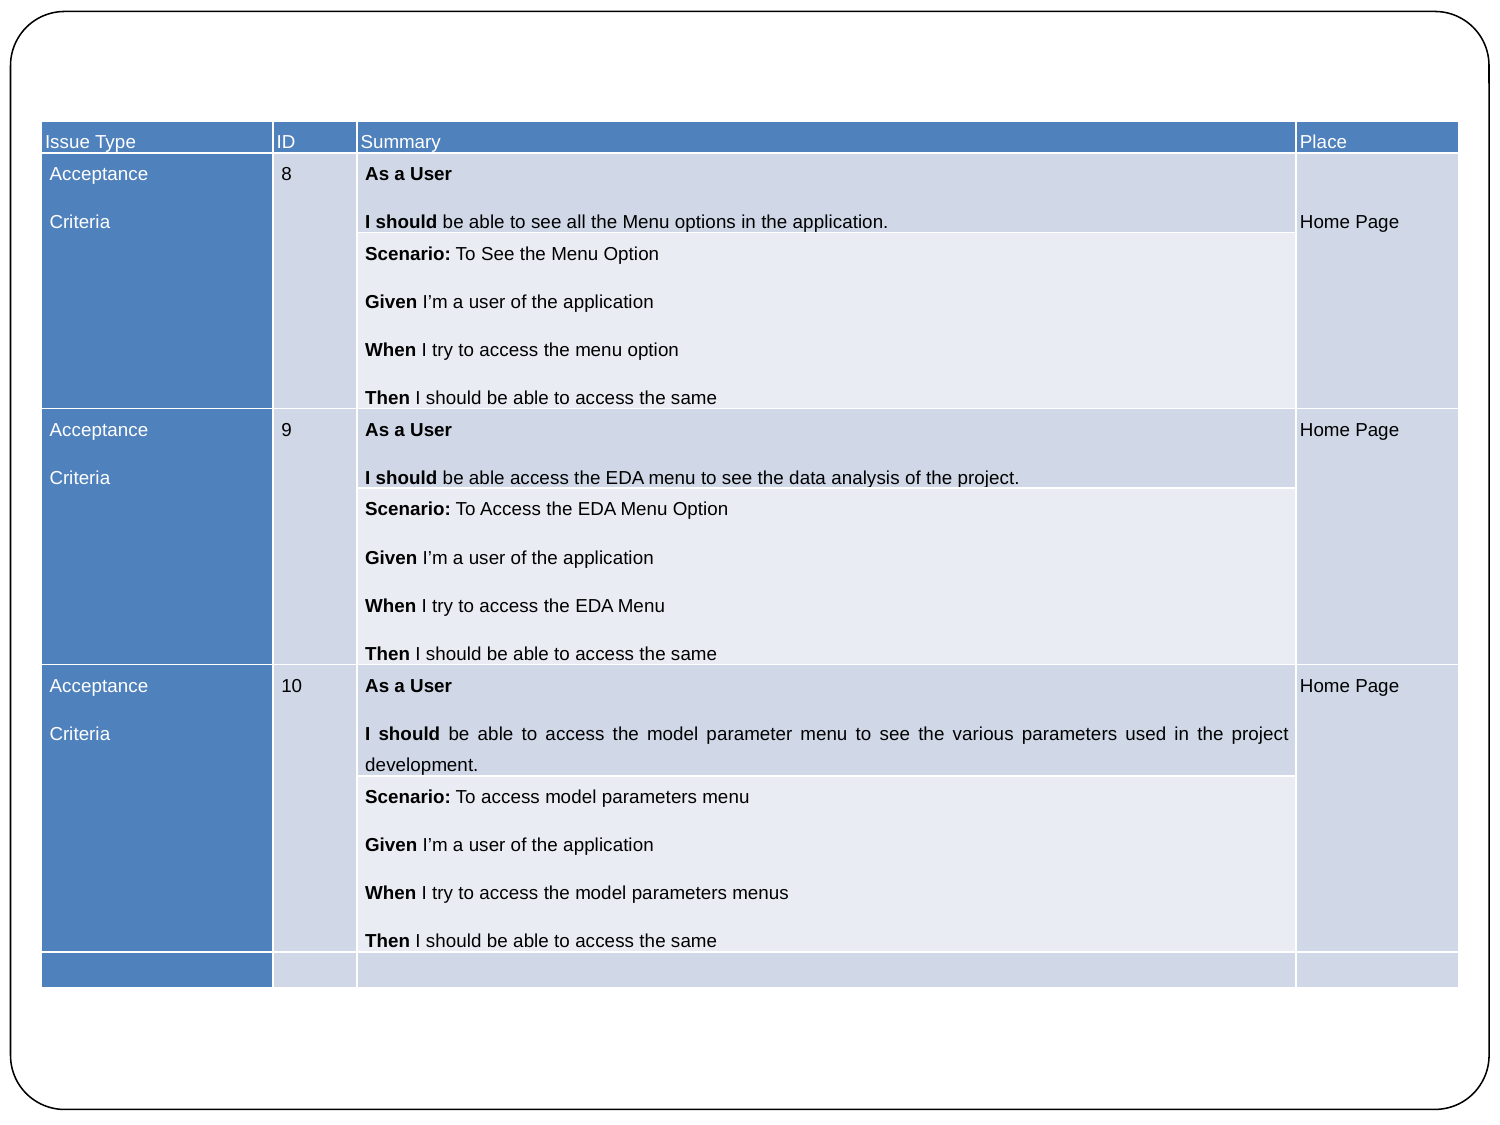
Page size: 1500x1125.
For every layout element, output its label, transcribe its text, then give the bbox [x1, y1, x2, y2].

table_header Summary [358, 122, 1295, 152]
table_cell [274, 953, 356, 987]
table_cell Home Page [1297, 154, 1458, 408]
table_cell Acceptance Criteria [42, 154, 272, 408]
table_cell Scenario: To access model parameters menu Given I’m a user of the application When I try to access the model parameters menus Then I should be able to access the same [358, 777, 1295, 951]
table_header Place [1297, 122, 1458, 152]
table_cell 9 [274, 409, 356, 664]
table_cell [1297, 953, 1458, 987]
table_cell 8 [274, 154, 356, 408]
table_cell Acceptance Criteria [42, 409, 272, 664]
table_cell As a User I should be able to see all the Menu options in the application. [358, 154, 1295, 232]
table_cell Acceptance Criteria [42, 665, 272, 951]
table_cell As a User I should be able to access the model parameter menu to see the various parameters used in the project development. [358, 665, 1295, 775]
table_header Issue Type [42, 122, 272, 152]
table_cell As a User I should be able access the EDA menu to see the data analysis of the project. [358, 409, 1295, 487]
table_cell Scenario: To See the Menu Option Given I’m a user of the application When I try to access the menu option Then I should be able to access the same [358, 233, 1295, 408]
table_cell Scenario: To Access the EDA Menu Option Given I’m a user of the application When I try to access the EDA Menu Then I should be able to access the same [358, 489, 1295, 664]
table_header ID [274, 122, 356, 152]
table_cell Home Page [1297, 665, 1458, 951]
table_cell Home Page [1297, 409, 1458, 664]
table_cell [42, 953, 272, 987]
table_cell 10 [274, 665, 356, 951]
table_cell [358, 953, 1295, 987]
